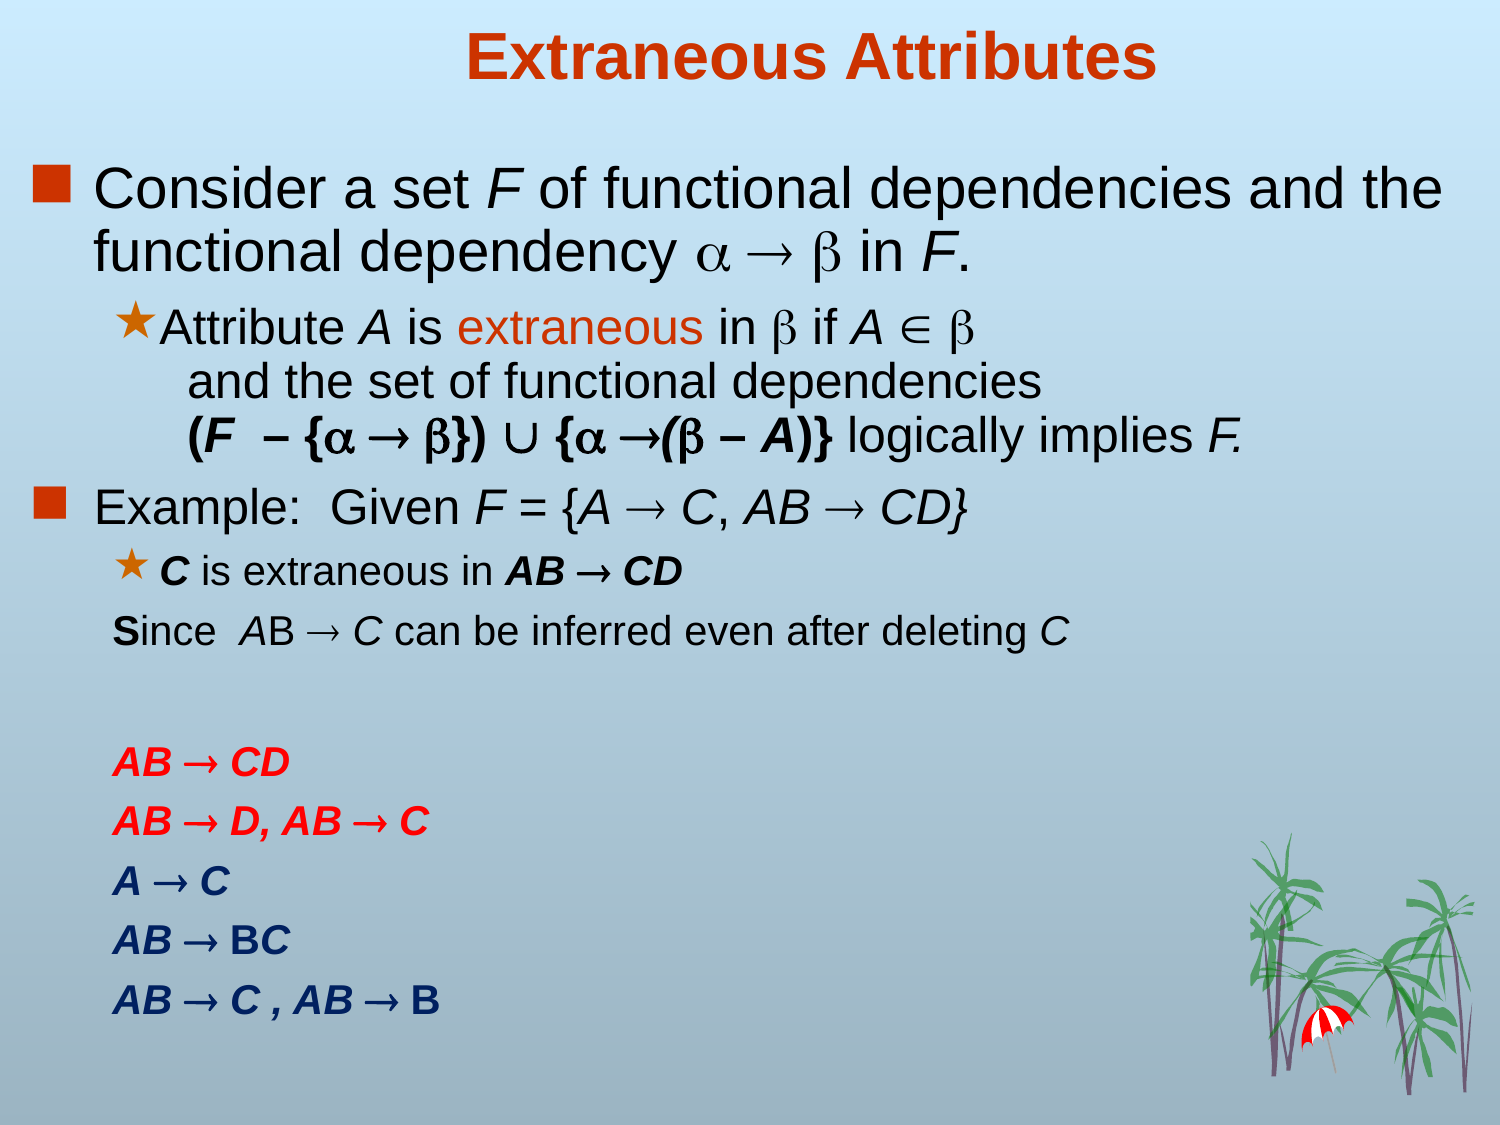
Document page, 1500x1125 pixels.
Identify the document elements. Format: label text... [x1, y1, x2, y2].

list Consider a set F of functional dependencies and the functional dependency    in F. Attribute A is extraneous in  if A   and the set of functional dependencies (F – {  })  { ( – A)} logically implies F. Example: Given F = {A  C, AB  CD} C is extraneous in AB  CD Since AB  C can be inferred even after deleting C AB  CD AB  D, AB  C A  C AB  BC AB  C , AB  B [22, 150, 1478, 1082]
title Extraneous Attributes [149, 0, 1476, 101]
